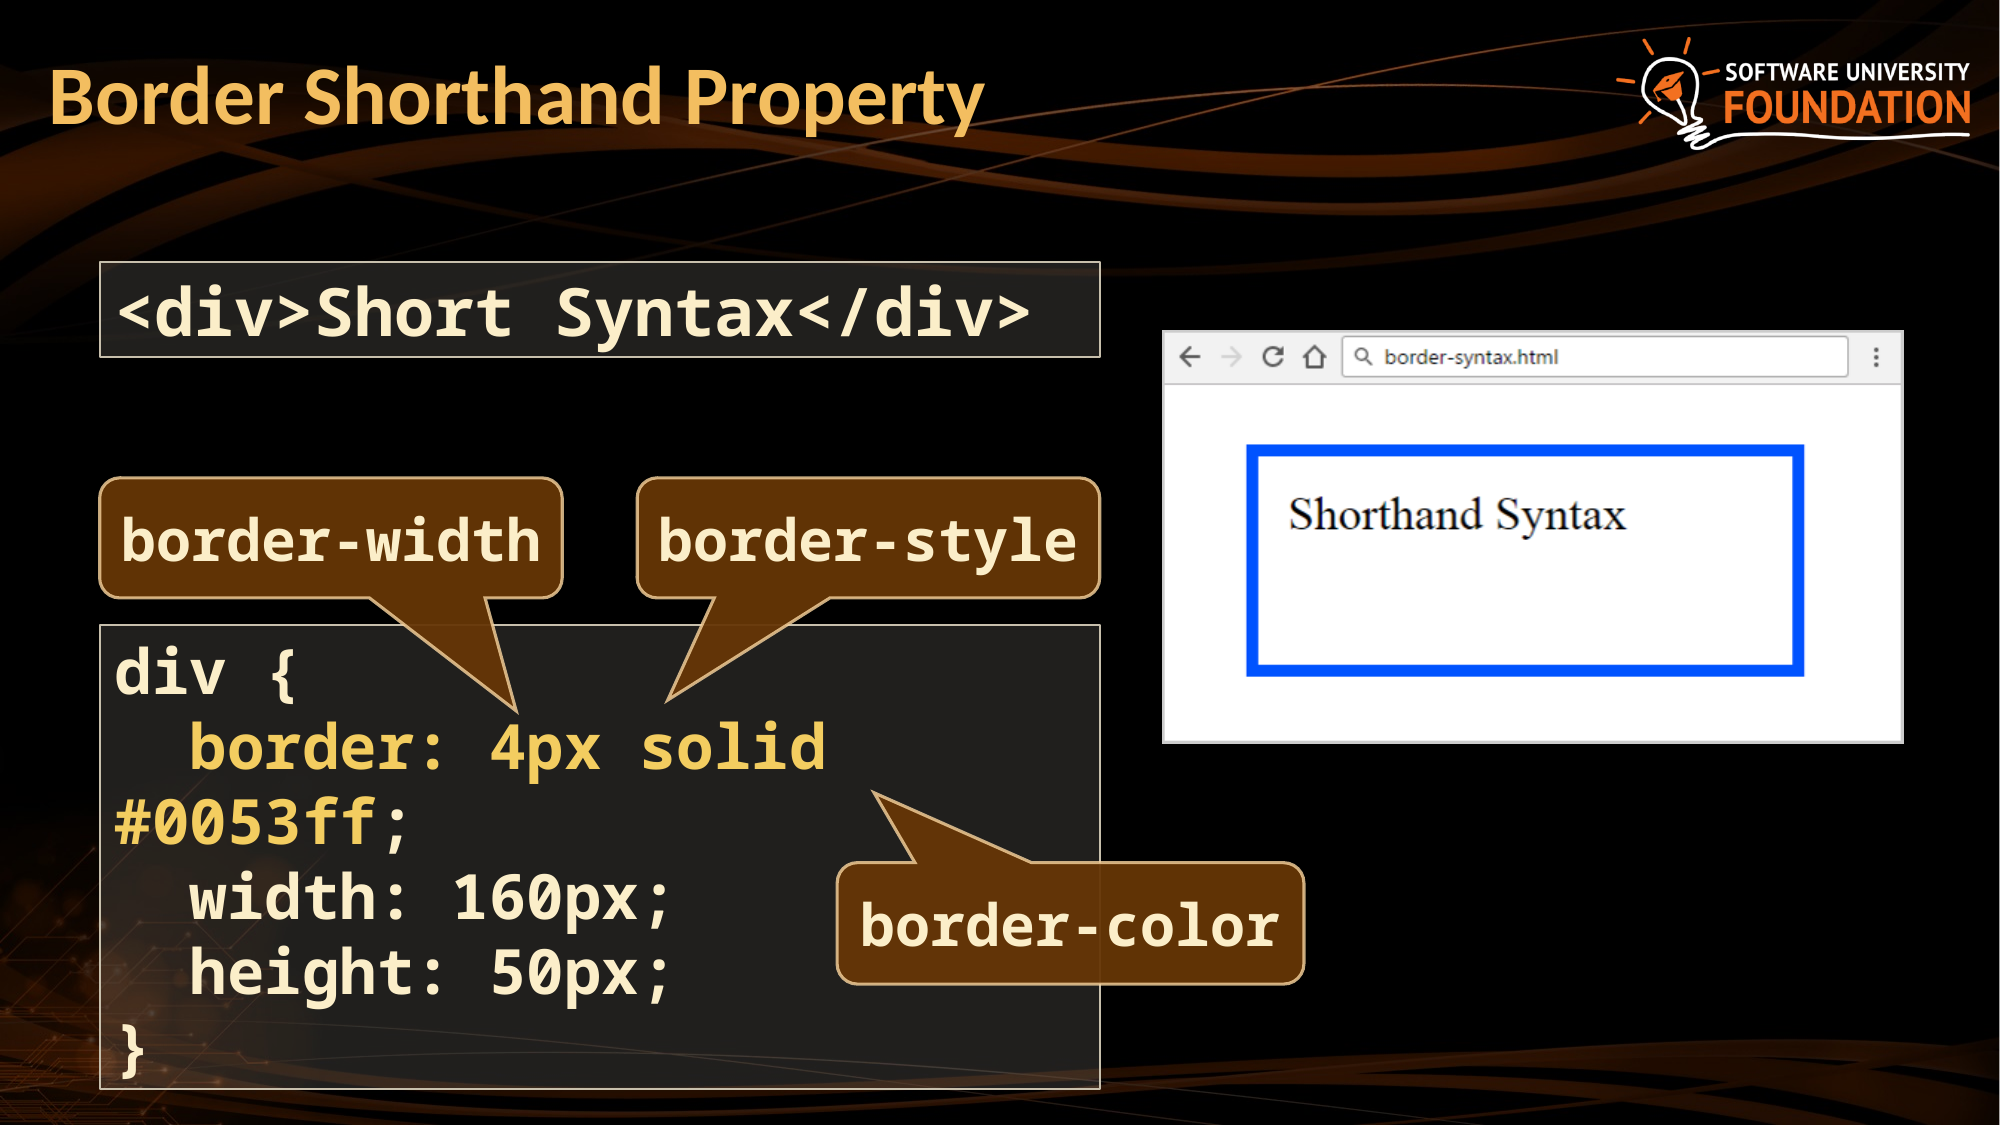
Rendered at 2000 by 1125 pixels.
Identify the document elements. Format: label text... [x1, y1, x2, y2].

text_box border-width [98, 476, 564, 714]
text_box border-style [635, 476, 1101, 703]
text_box <div>Short Syntax</div> [99, 261, 1100, 357]
picture [0, 0, 2000, 1125]
title Border Shorthand Property [30, 6, 1602, 189]
text_box div { border: 4px solid #0053ff; width: 160px; height: 50px; } [99, 624, 1100, 1090]
text_box border-color [836, 790, 1305, 986]
